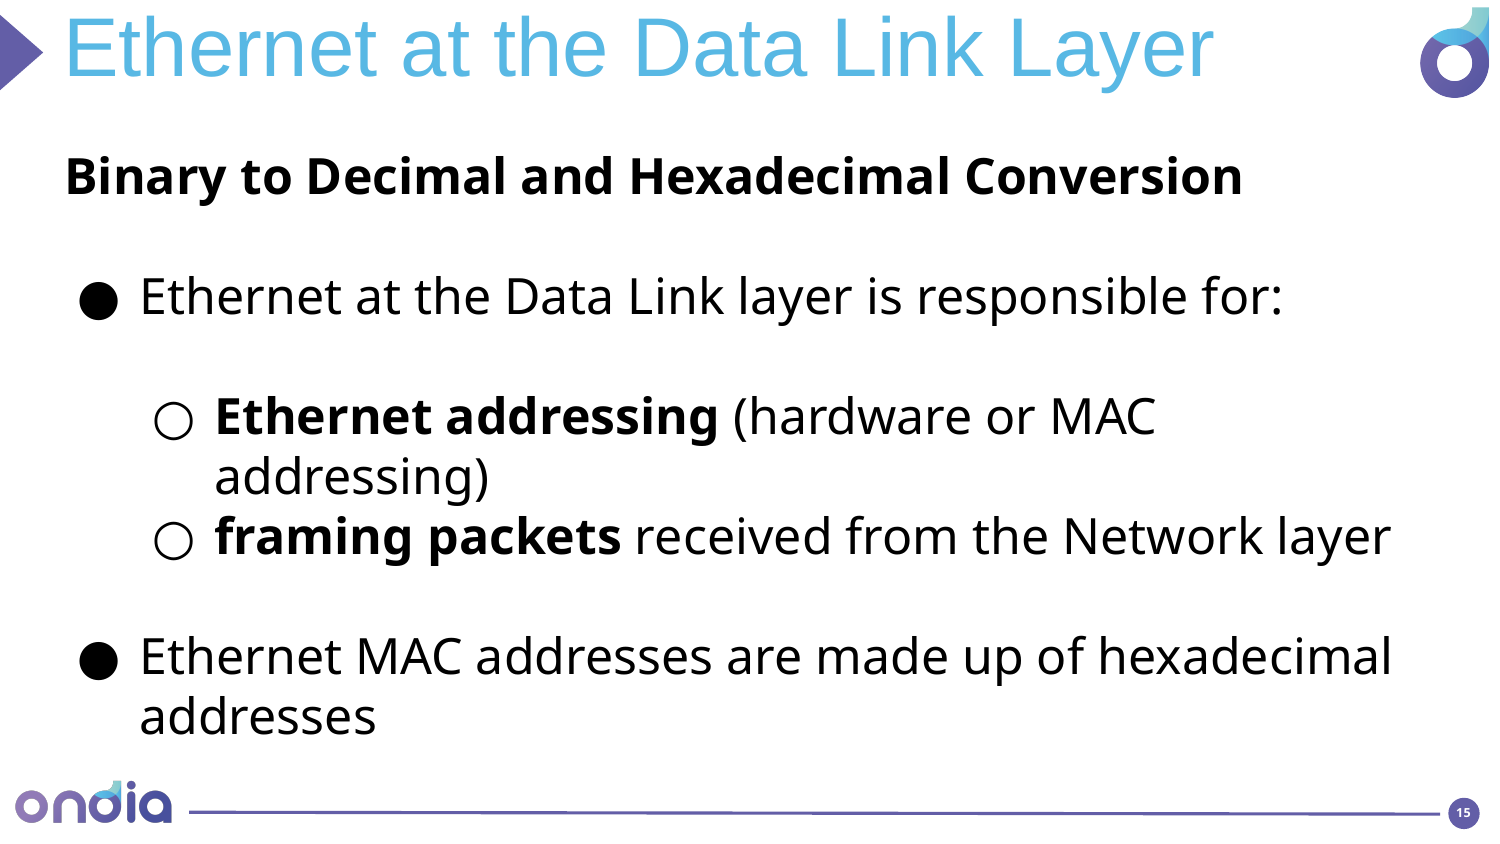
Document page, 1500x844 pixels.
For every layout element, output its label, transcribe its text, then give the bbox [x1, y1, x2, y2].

text_box Ethernet at the Data Link Layer [63, 12, 1358, 116]
text_box Binary to Decimal and Hexadecimal Conversion Ethernet at the Data Link layer is responsible for: Ethernet addressing (hardware or MAC addressing) framing packets received from the Network layer Ethernet MAC addresses are made up of hexadecimal addresses [49, 129, 1426, 830]
picture [6, 775, 181, 833]
picture [1410, 0, 1499, 106]
